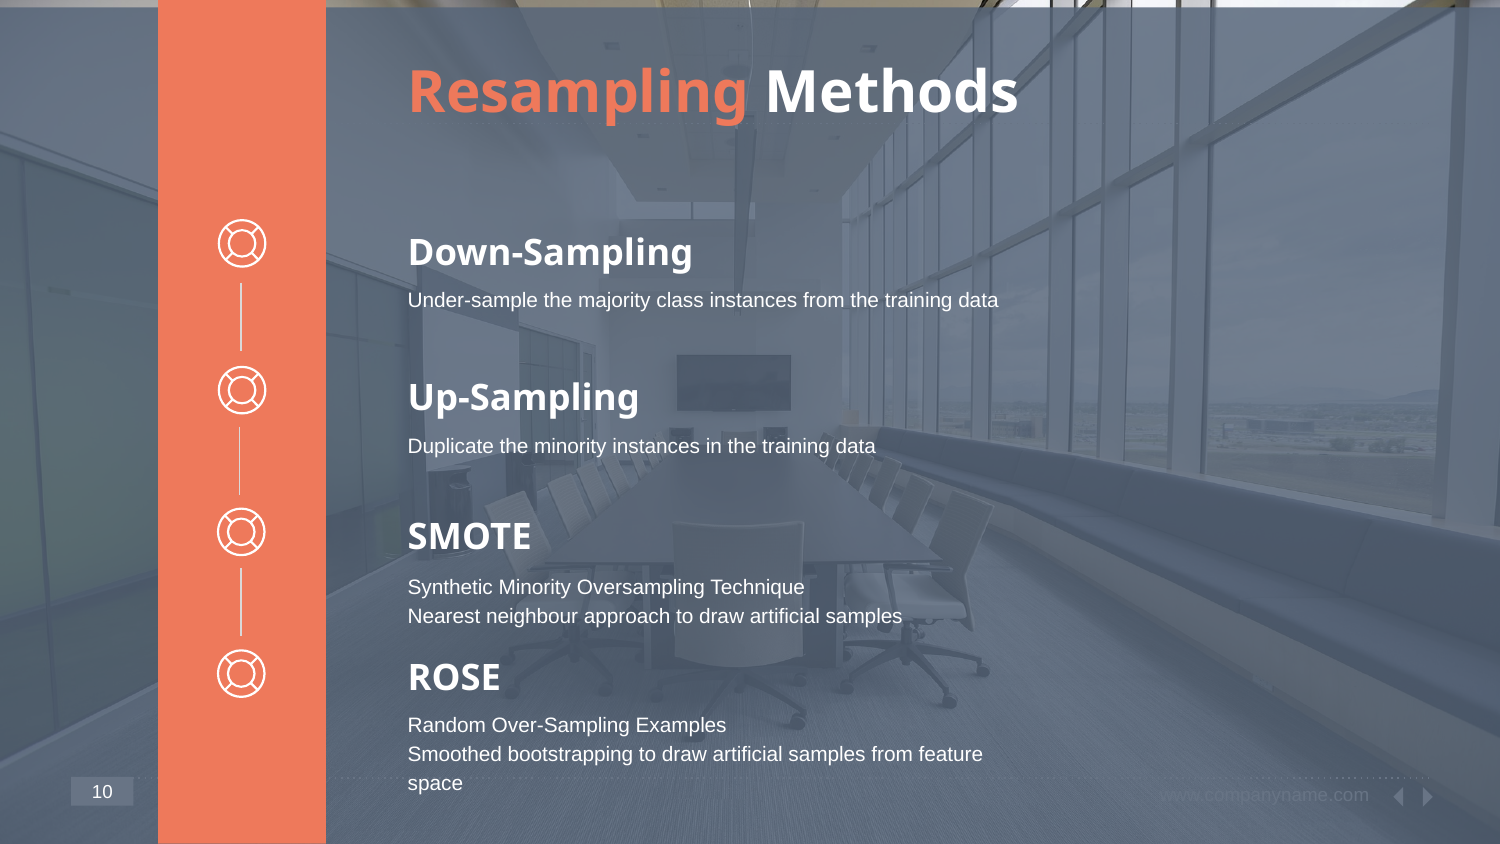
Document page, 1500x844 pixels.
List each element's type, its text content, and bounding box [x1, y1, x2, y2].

title Resampling Methods [392, 39, 1449, 131]
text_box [392, 223, 1023, 352]
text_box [392, 648, 1023, 777]
text_box [158, 0, 326, 844]
slide_number ‹#› [71, 776, 134, 806]
text_box [0, 7, 158, 844]
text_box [392, 365, 1023, 494]
text_box [217, 219, 267, 268]
text_box [326, 7, 1500, 844]
picture [326, 0, 1500, 7]
text_box [216, 649, 266, 698]
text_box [392, 507, 1023, 635]
text_box [217, 365, 267, 415]
picture [0, 0, 158, 7]
text_box [216, 507, 266, 557]
